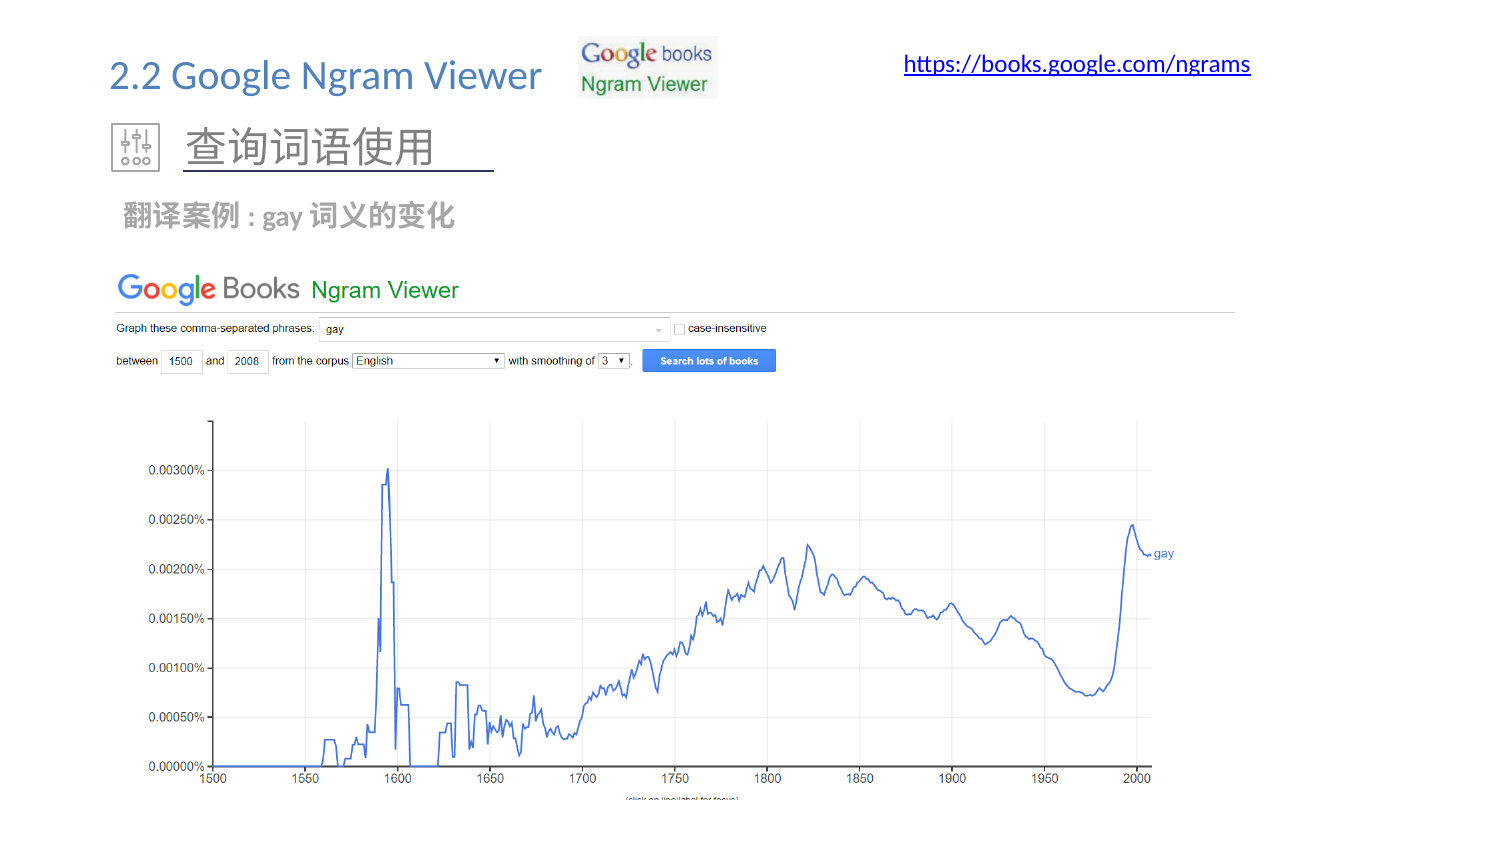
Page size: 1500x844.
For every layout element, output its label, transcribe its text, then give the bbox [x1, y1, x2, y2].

picture [578, 36, 718, 99]
text_box 翻译案例: gay词义的变化 [108, 189, 1353, 240]
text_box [112, 123, 160, 171]
picture [106, 261, 1235, 801]
text_box https://books.google.com/ngrams [888, 40, 1267, 85]
text_box 2.2 Google Ngram Viewer [94, 40, 558, 186]
text_box 查询词语使用 [170, 113, 452, 179]
